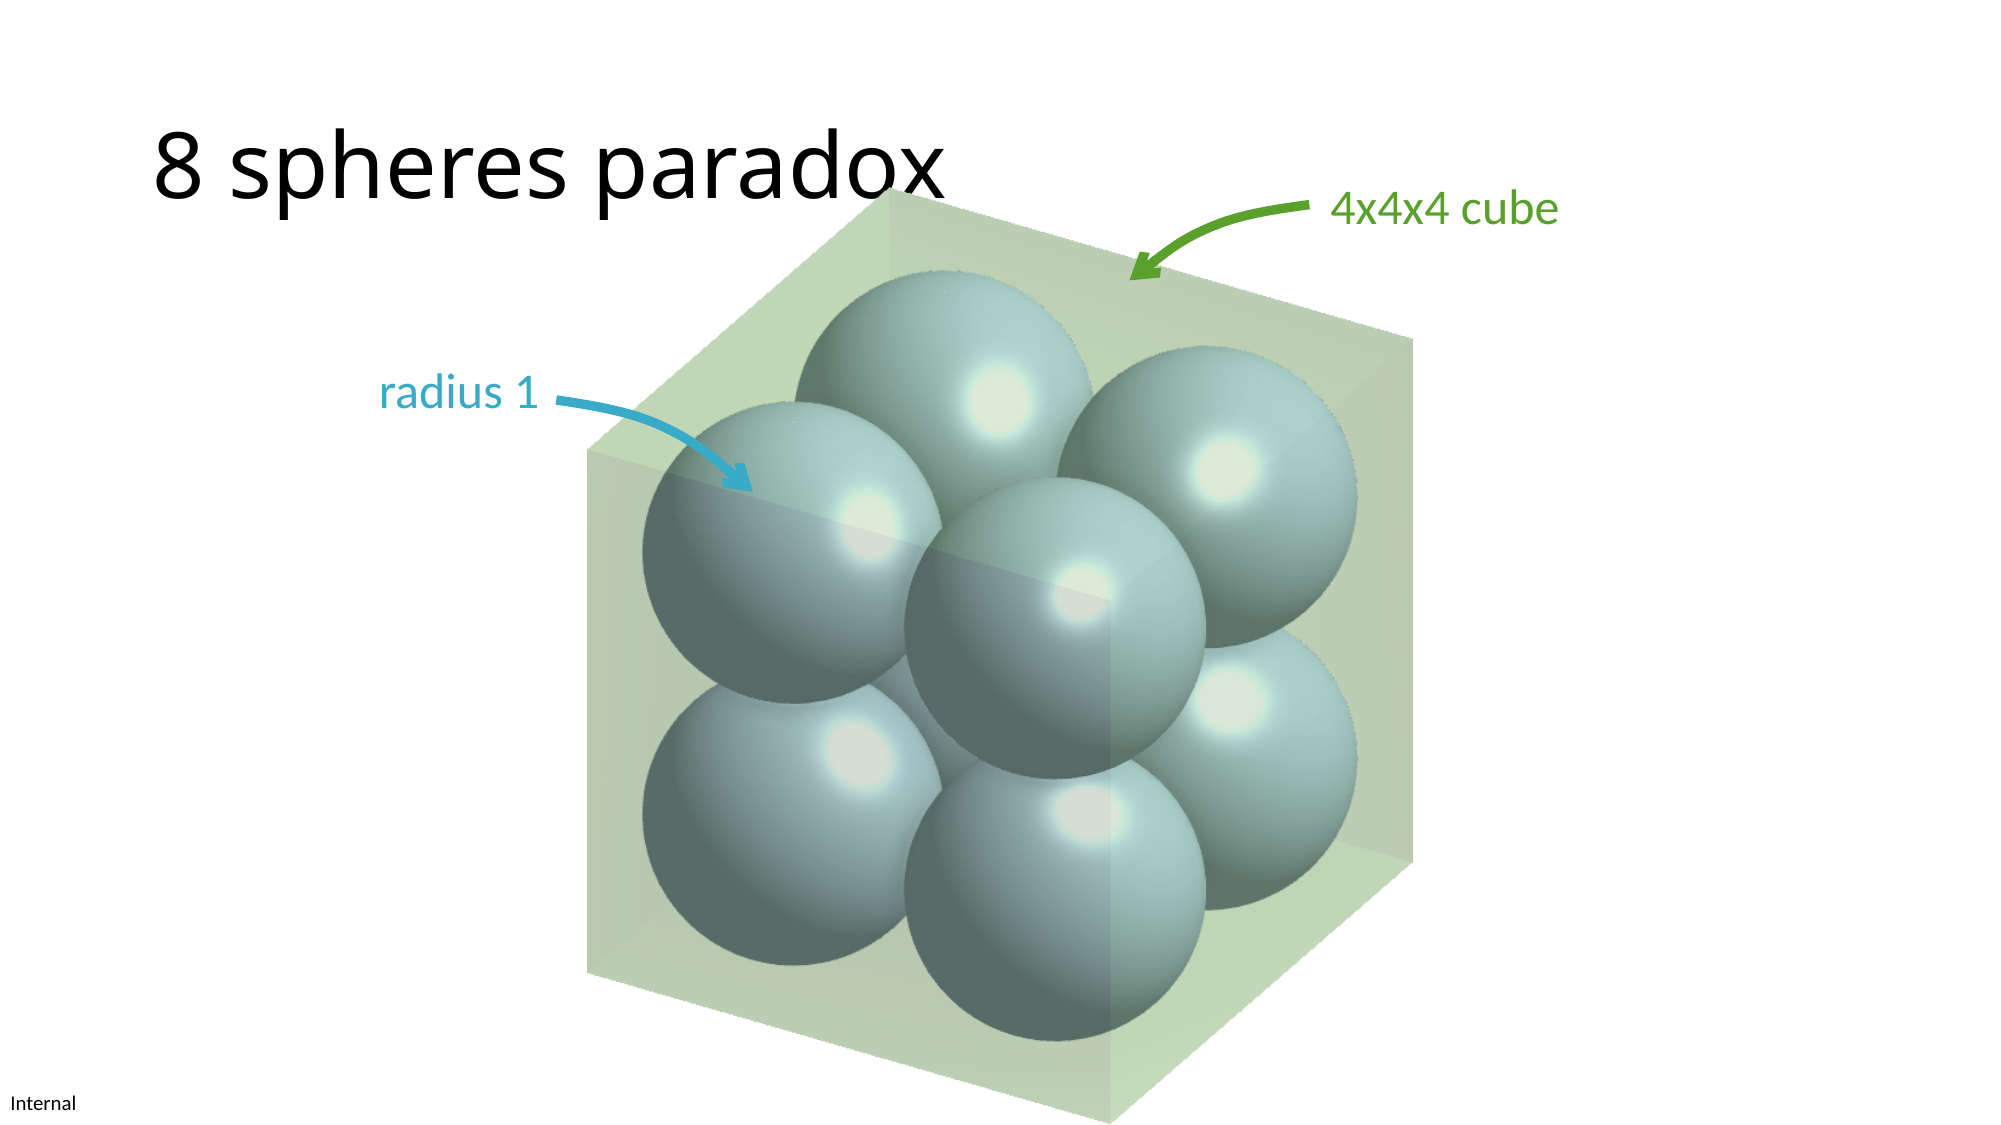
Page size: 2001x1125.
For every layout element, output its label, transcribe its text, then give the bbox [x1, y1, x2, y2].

text_box 4x4x4 cube [1315, 167, 1575, 242]
text_box radius 1 [364, 351, 586, 426]
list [586, 187, 1413, 1125]
title 8 spheres paradox [137, 59, 1863, 278]
